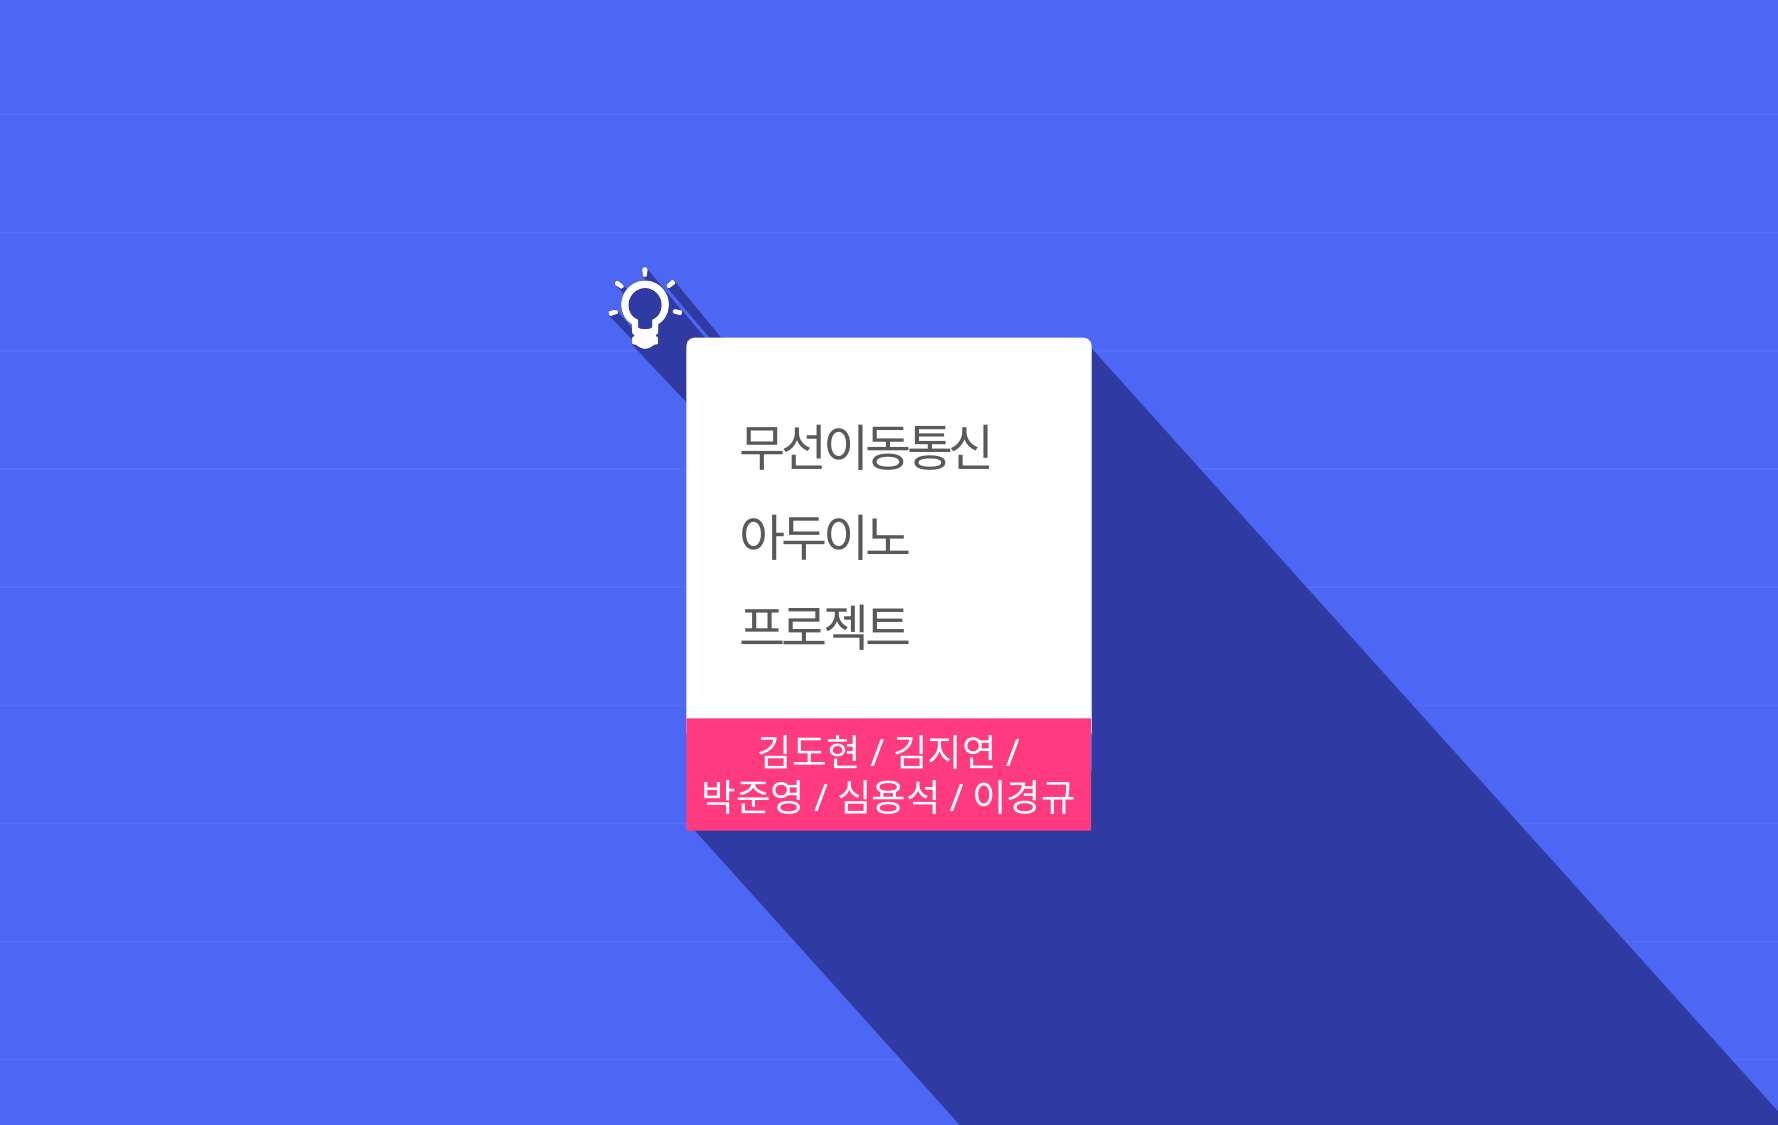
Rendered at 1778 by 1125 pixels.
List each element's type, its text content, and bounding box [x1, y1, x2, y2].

text_box 김도현/김지연/ 박준영/심용석/이경규 [686, 721, 1091, 827]
picture [603, 267, 685, 349]
title 무선이동통신 아두이노 프로젝트 [724, 349, 1054, 694]
subtitle [686, 718, 1092, 831]
